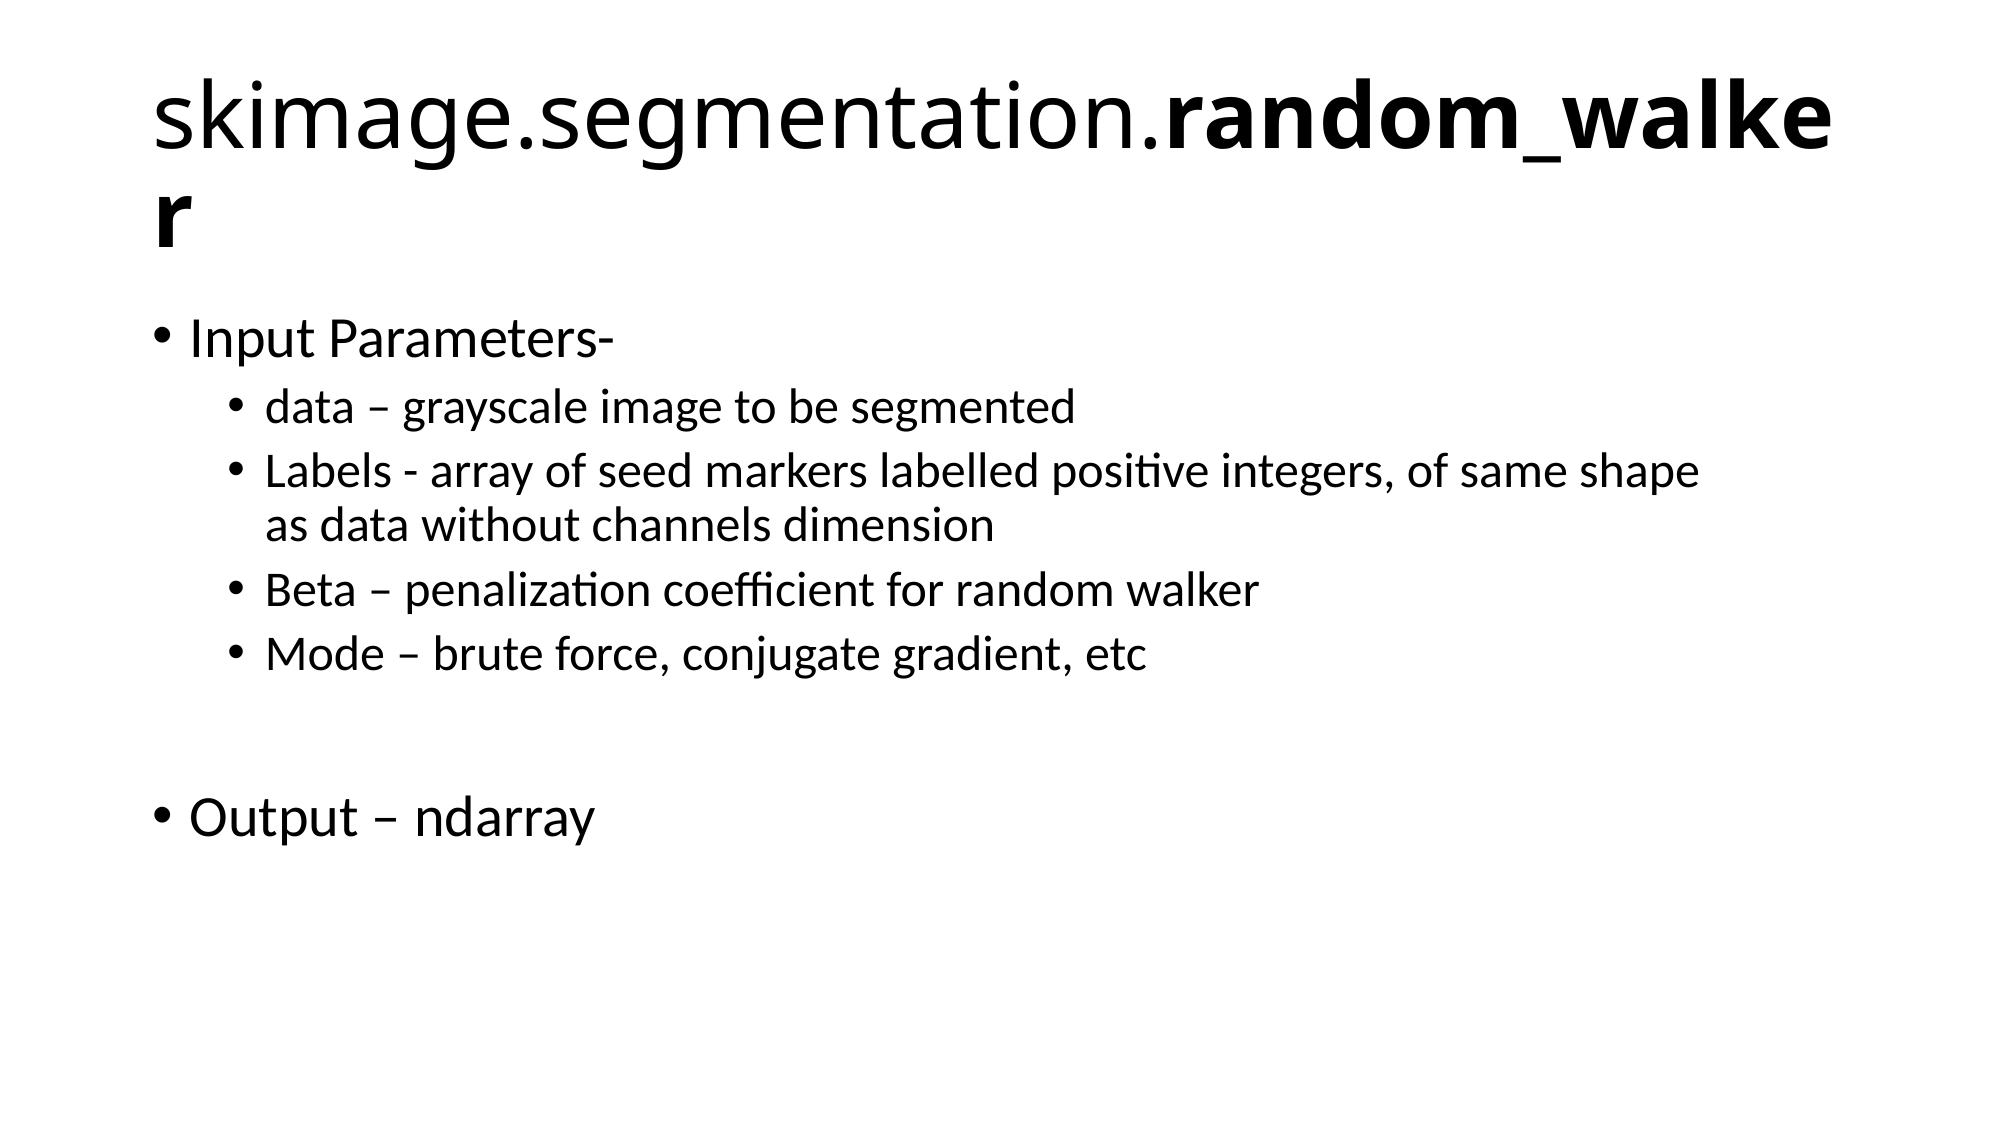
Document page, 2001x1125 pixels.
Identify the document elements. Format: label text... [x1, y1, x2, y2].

list Input Parameters- data – grayscale image to be segmented Labels - array of seed markers labelled positive integers, of same shape as data without channels dimension Beta – penalization coefficient for random walker Mode – brute force, conjugate gradient, etc Output – ndarray [137, 299, 1863, 1014]
title skimage.segmentation.random_walker [137, 59, 1863, 278]
